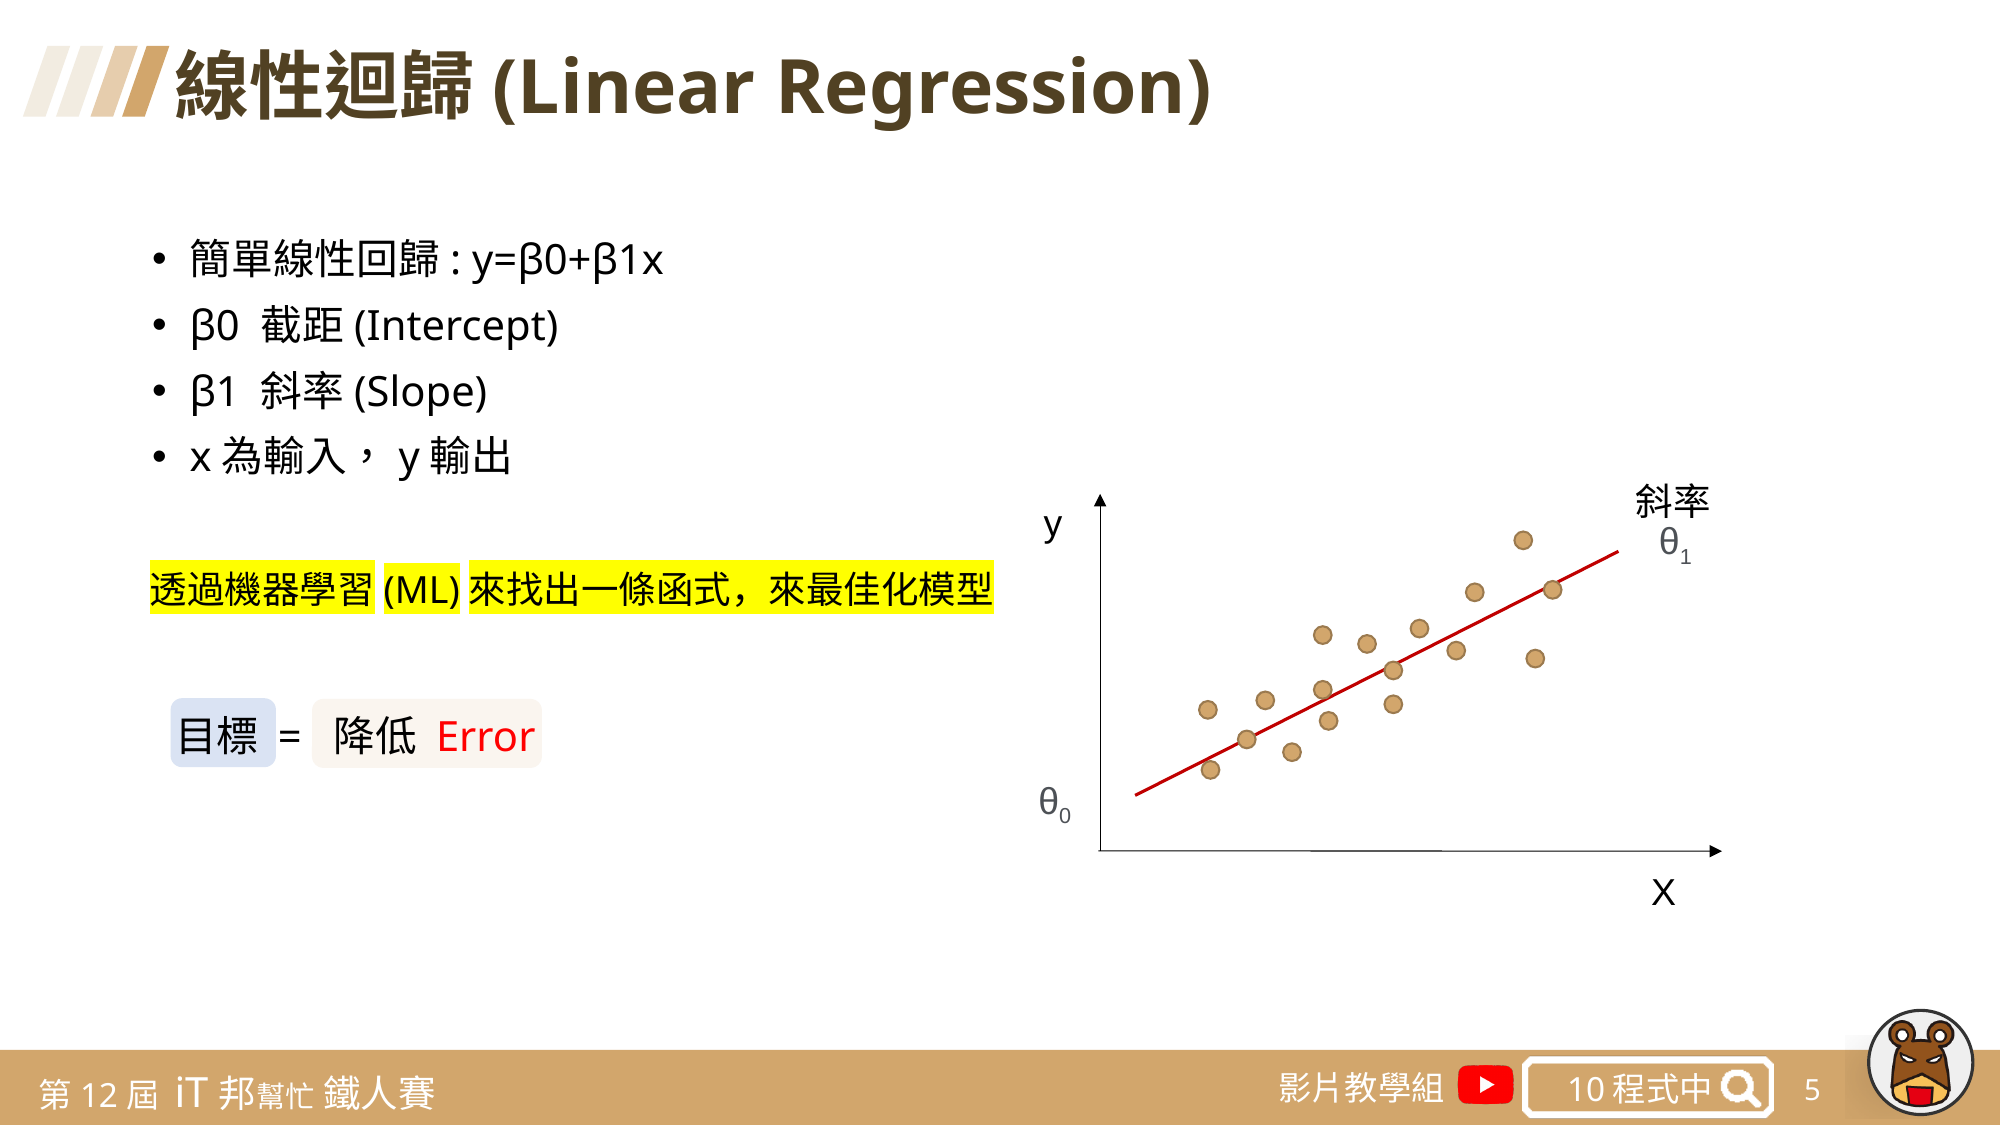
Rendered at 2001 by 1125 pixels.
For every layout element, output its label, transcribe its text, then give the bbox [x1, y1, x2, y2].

text_box [1513, 530, 1534, 551]
list 線性迴歸(Linear Regression) [159, 41, 1957, 139]
text_box 目標 = 降低 Error [160, 702, 551, 768]
text_box 斜率 [1620, 471, 1726, 531]
text_box θ1 [1644, 531, 1707, 576]
text_box 透過機器學習(ML)來找出一條函式，來最佳化模型 [134, 558, 1009, 618]
picture [1410, 962, 1774, 1125]
text_box y [1028, 491, 1078, 552]
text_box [1135, 551, 1619, 796]
text_box X [1636, 860, 1692, 921]
picture [1871, 1012, 1971, 1112]
text_box θ0 [1023, 769, 1087, 836]
text_box 簡單線性回歸: y=β0+β1x β0 截距(Intercept) β1 斜率(Slope) x為輸入，y輸出 [137, 230, 1863, 945]
